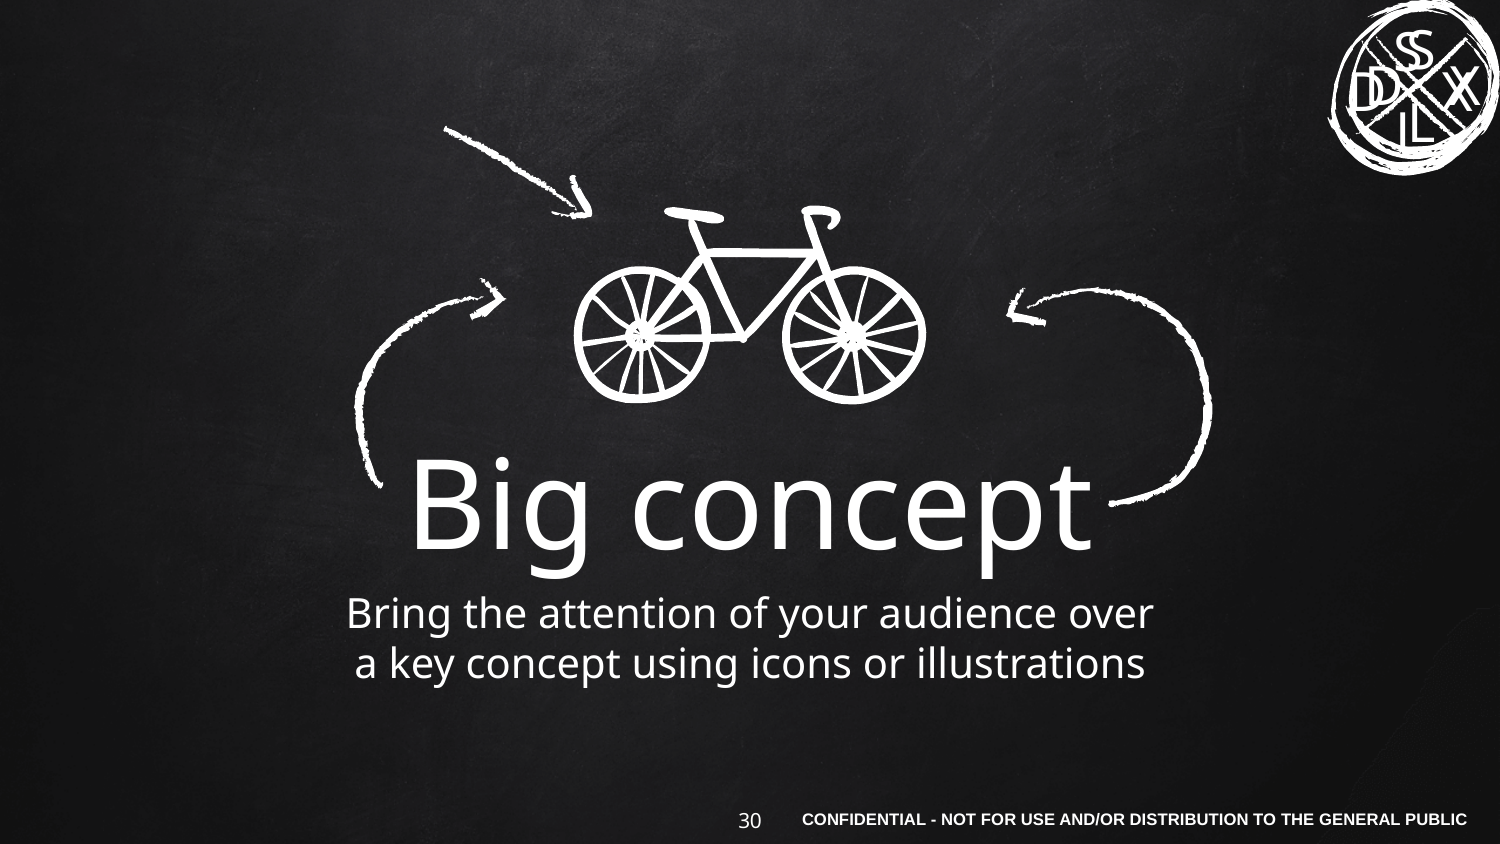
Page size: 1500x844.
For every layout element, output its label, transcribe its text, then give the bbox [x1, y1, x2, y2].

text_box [1326, 0, 1500, 176]
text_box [997, 294, 1247, 453]
picture [0, 0, 1500, 844]
title Big concept [112, 409, 1388, 600]
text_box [338, 297, 531, 468]
subtitle Bring the attention of your audience over a key concept using icons or illustrations [328, 572, 1172, 701]
text_box [573, 205, 927, 405]
slide_number ‹#› [705, 792, 795, 844]
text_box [435, 144, 608, 189]
